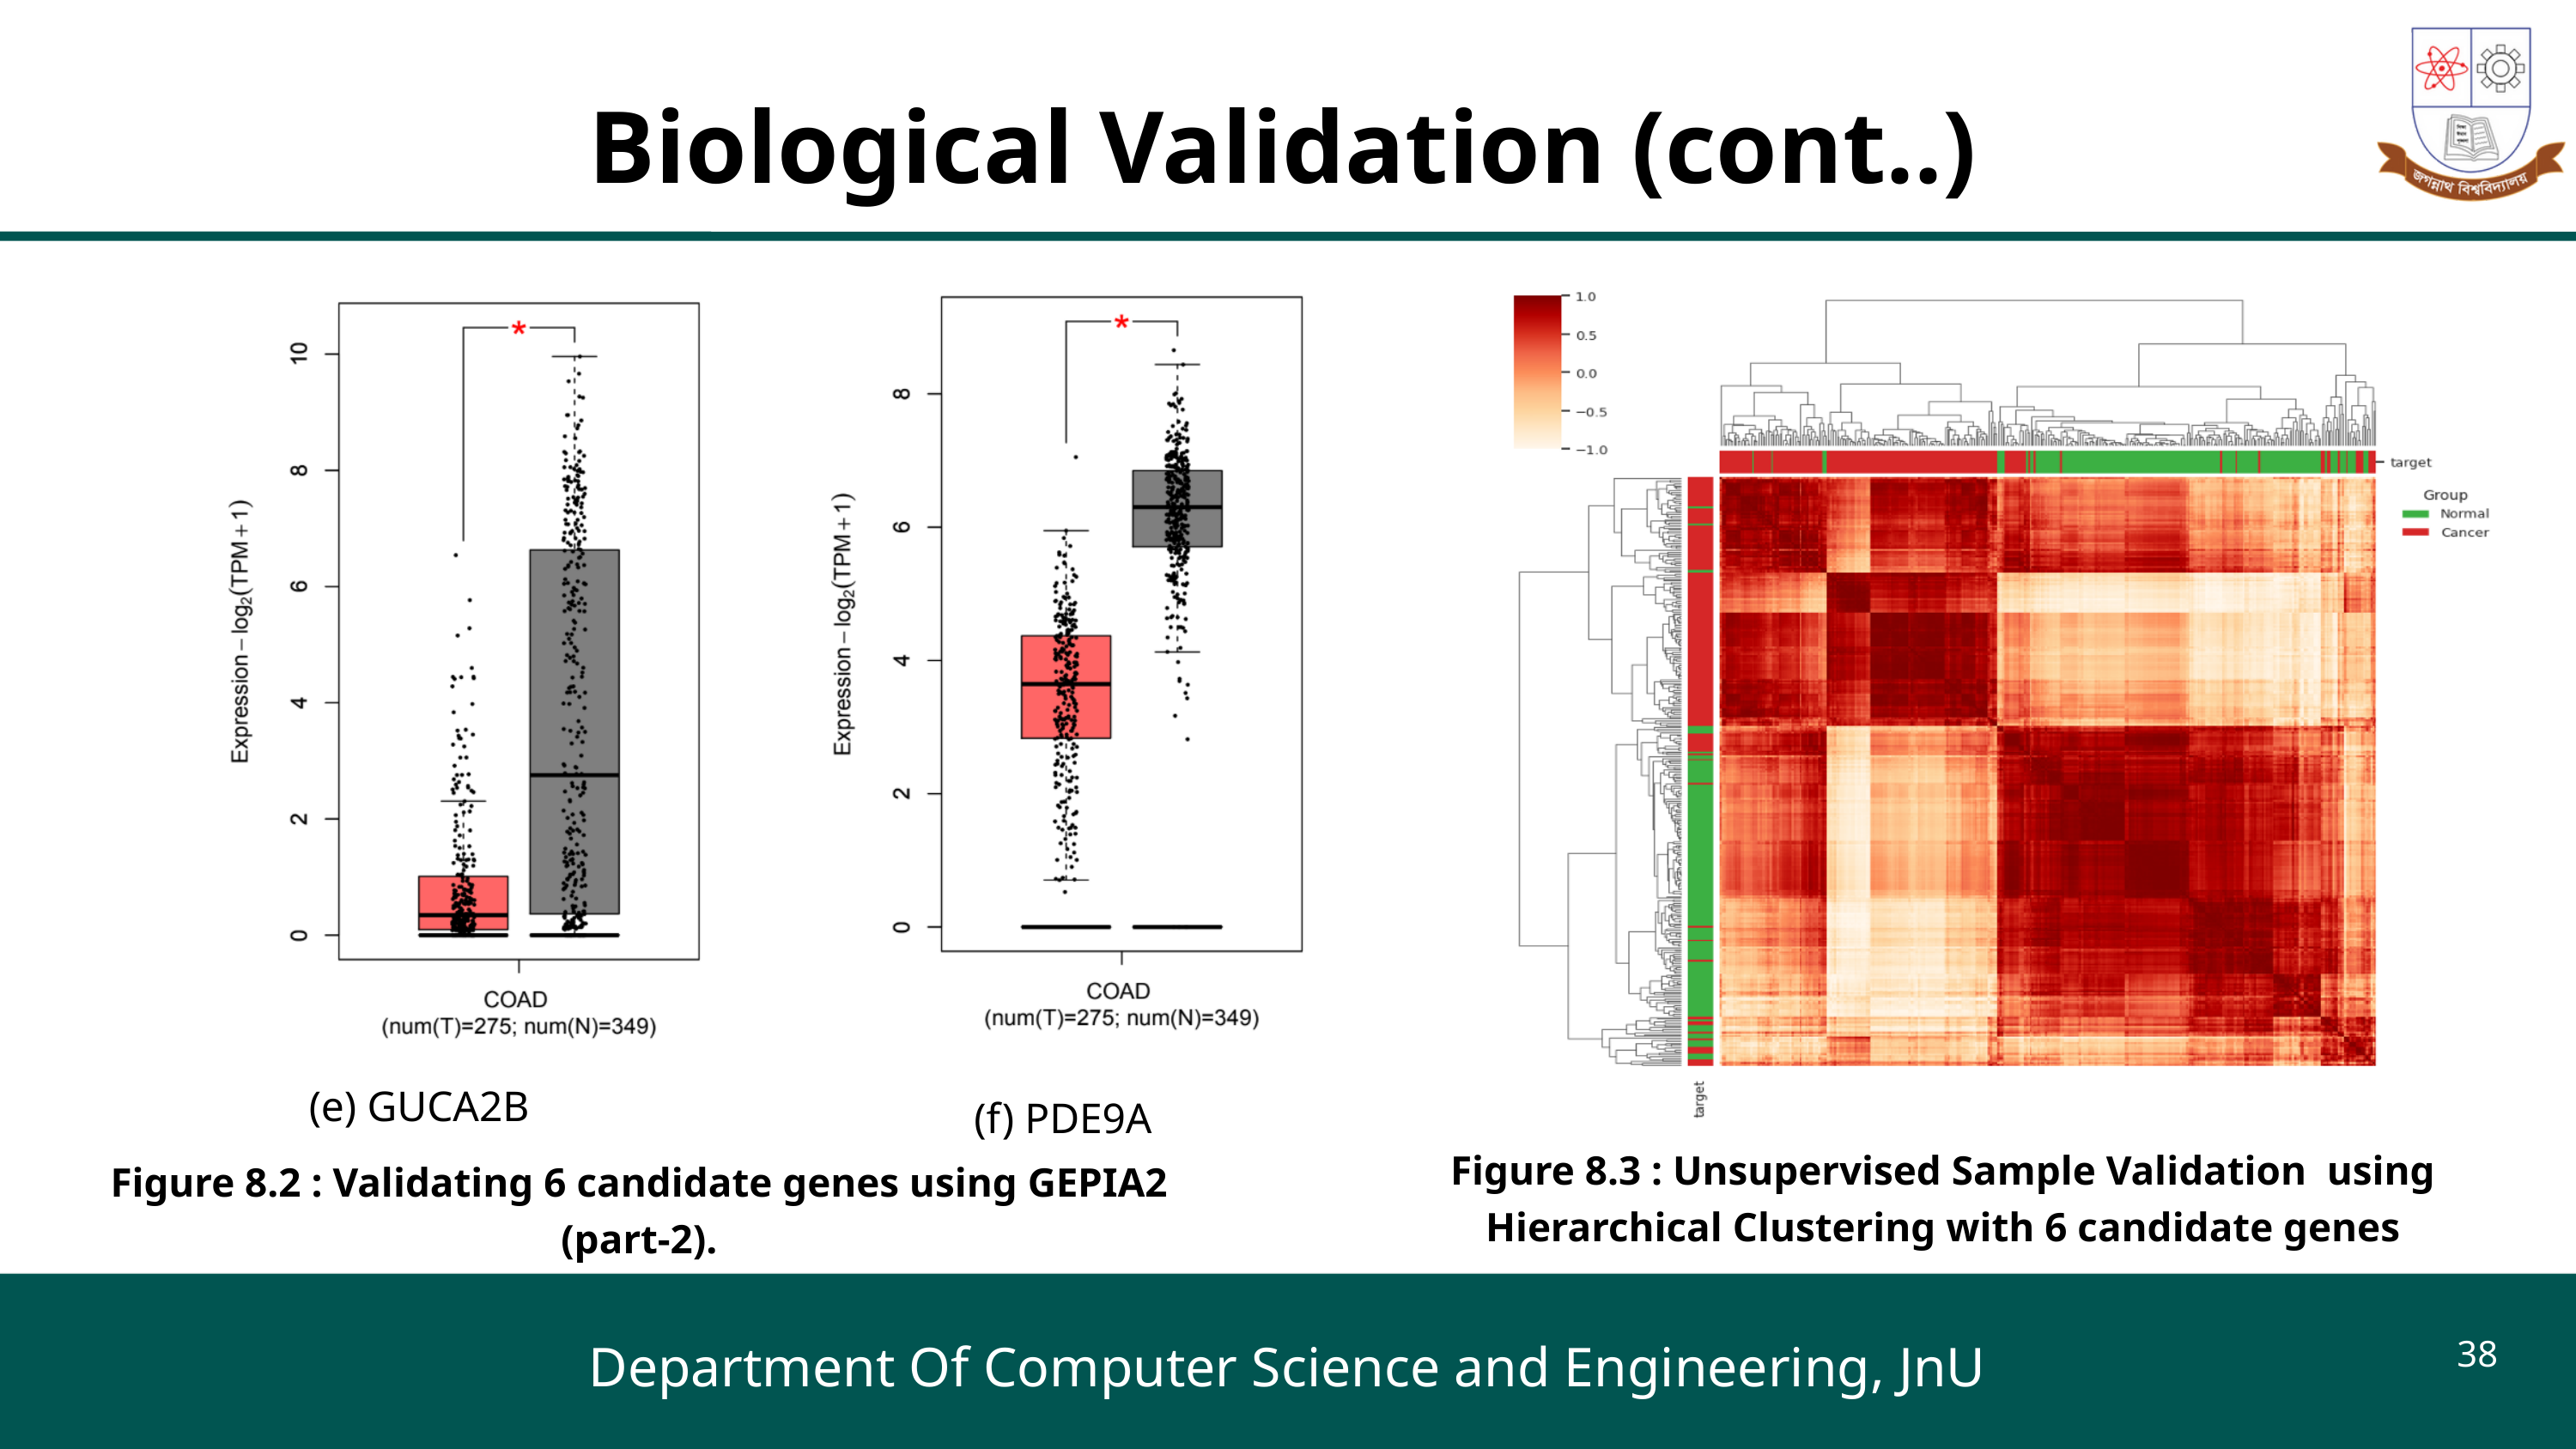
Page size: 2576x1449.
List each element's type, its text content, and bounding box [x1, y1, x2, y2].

picture [1480, 273, 2499, 1125]
text_box (f) PDE9A [922, 1084, 1204, 1142]
text_box [0, 1268, 2576, 1449]
picture [826, 258, 1353, 1043]
text_box Figure 8.3 : Unsupervised Sample Validation using Hierarchical Clustering with 6 candidate genes [1352, 1136, 2534, 1250]
text_box Biological Validation (cont..) [134, 65, 2372, 203]
text_box Department Of Computer Science and Engineering, JnU [523, 1322, 2052, 1398]
text_box 38 [2431, 1298, 2499, 1374]
text_box (e) GUCA2B [278, 1072, 560, 1130]
picture [222, 265, 751, 1051]
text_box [2377, 16, 2566, 206]
text_box Figure 8.2 : Validating 6 candidate genes using GEPIA2 (part-2). [75, 1148, 1204, 1262]
